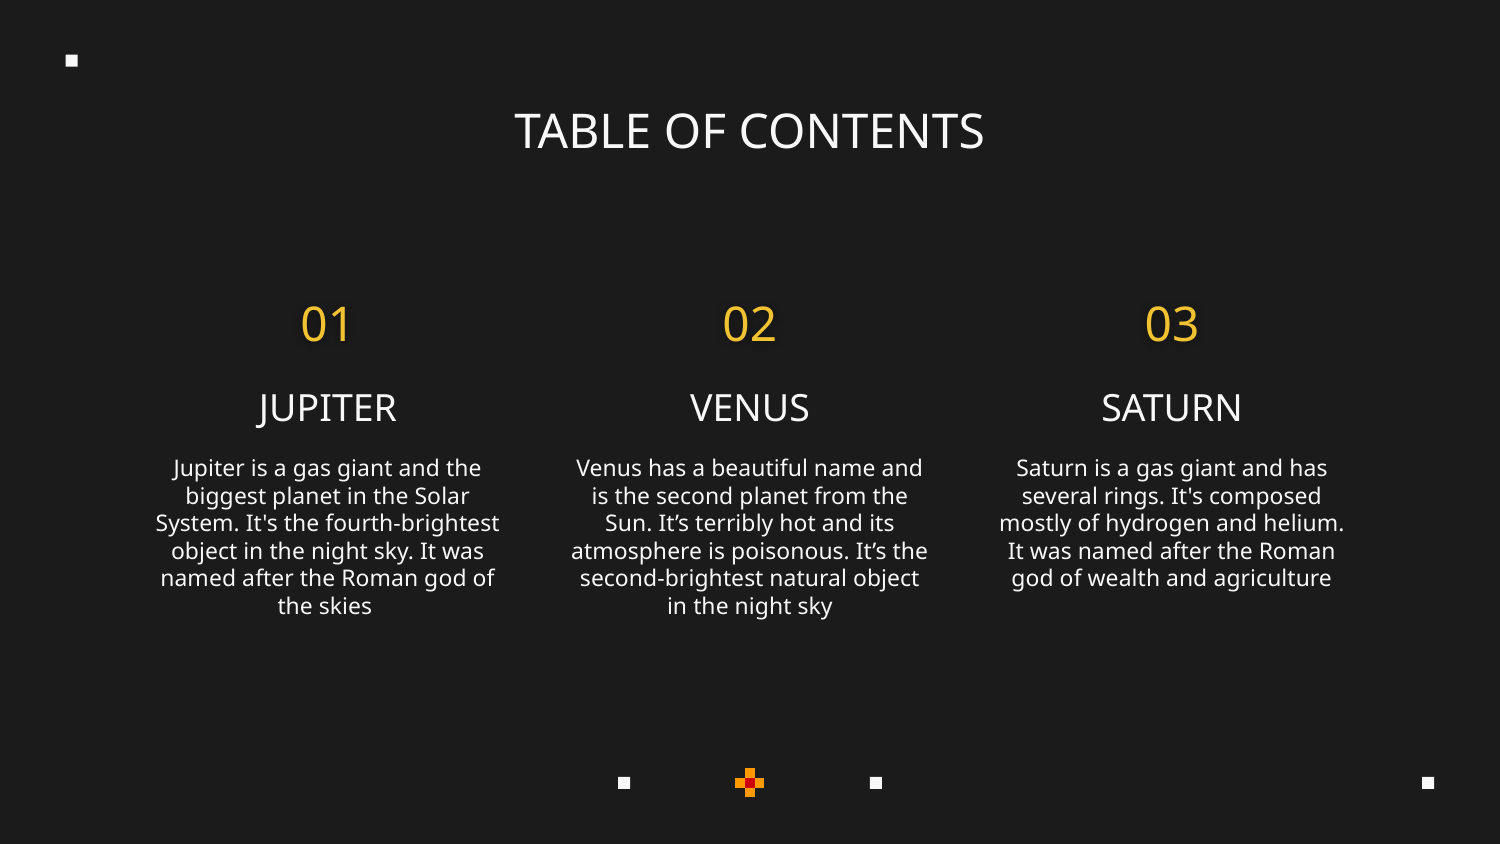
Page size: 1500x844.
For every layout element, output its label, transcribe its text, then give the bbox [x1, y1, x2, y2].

subtitle SATURN [976, 369, 1368, 438]
title 01 [250, 275, 406, 369]
title TABLE OF CONTENTS [116, 85, 1383, 163]
title 03 [1094, 275, 1250, 369]
subtitle Venus has a beautiful name and is the second planet from the Sun. It’s terribly hot and its atmosphere is poisonous. It’s the second-brightest natural object in the night sky [554, 438, 946, 611]
subtitle JUPITER [131, 369, 524, 438]
subtitle VENUS [554, 369, 946, 438]
subtitle Saturn is a gas giant and has several rings. It's composed mostly of hydrogen and helium. It was named after the Roman god of wealth and agriculture [976, 438, 1368, 611]
subtitle Jupiter is a gas giant and the biggest planet in the Solar System. It's the fourth-brightest object in the night sky. It was named after the Roman god of the skies [131, 438, 524, 611]
title 02 [672, 275, 828, 369]
